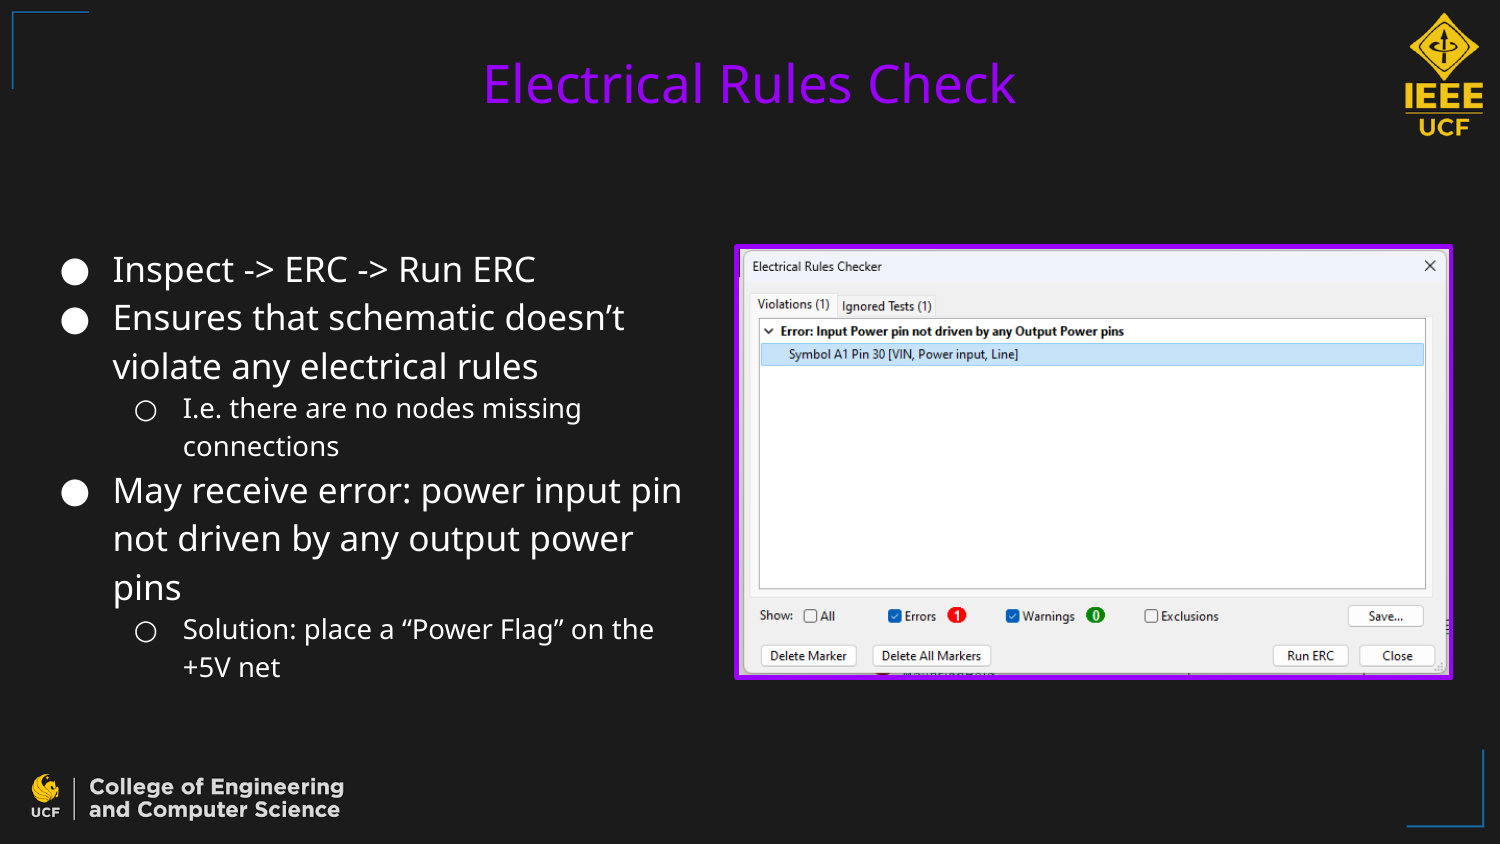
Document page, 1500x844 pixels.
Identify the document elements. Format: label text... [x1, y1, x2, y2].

title Electrical Rules Check [51, 35, 1449, 130]
picture [0, 0, 1500, 844]
list Inspect -> ERC -> Run ERC Ensures that schematic doesn’t violate any electrical rules I.e. there are no nodes missing connections May receive error: power input pin not driven by any output power pins Solution: place a “Power Flag” on the +5V net [27, 225, 717, 699]
